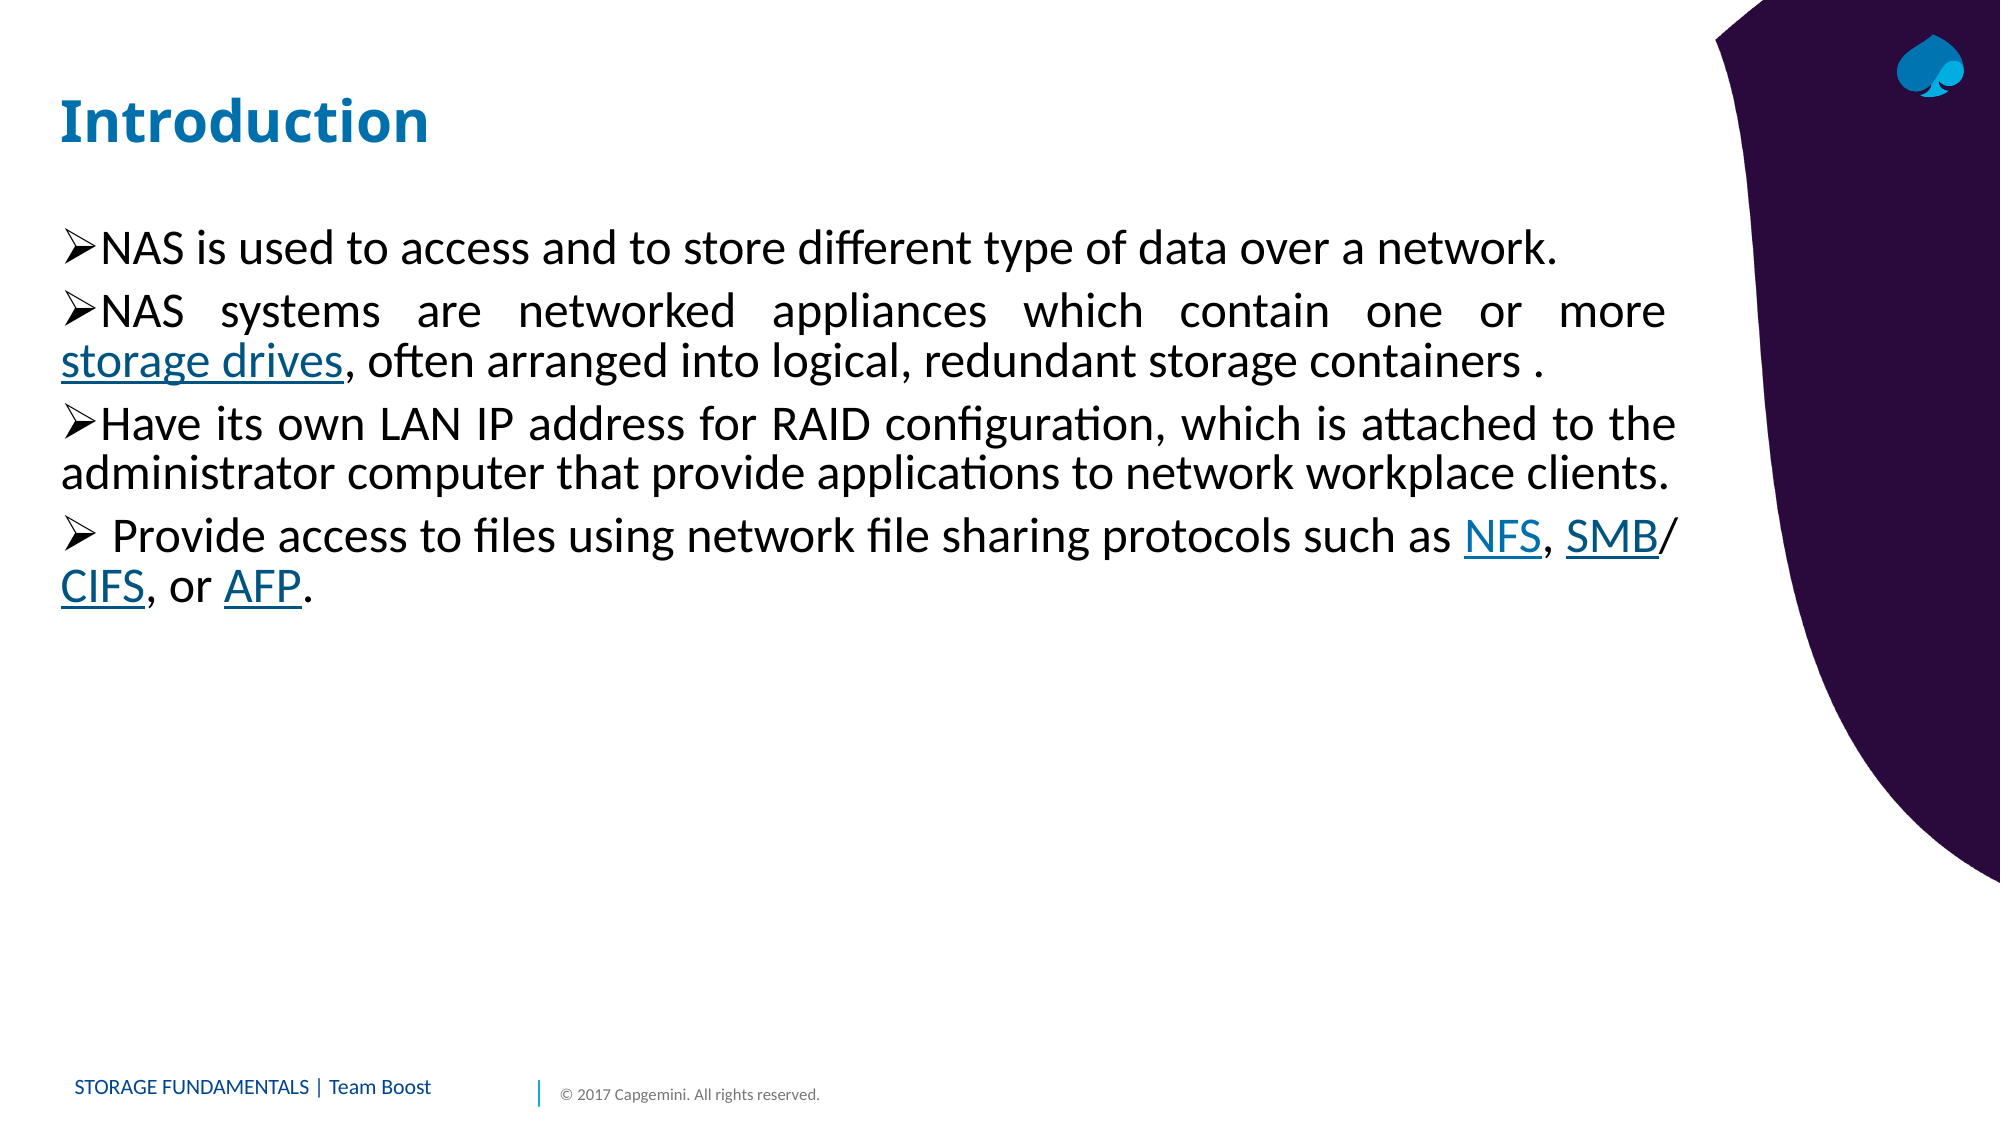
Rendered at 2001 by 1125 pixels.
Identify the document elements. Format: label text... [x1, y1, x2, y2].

list NAS is used to access and to store different type of data over a network. NAS systems are networked appliances which contain one or more storage drives, often arranged into logical, redundant storage containers . Have its own LAN IP address for RAID configuration, which is attached to the administrator computer that provide applications to network workplace clients. Provide access to files using network file sharing protocols such as NFS, SMB/CIFS, or AFP. [60, 227, 1679, 1055]
picture [1679, 0, 2001, 872]
title Introduction [60, 85, 1868, 228]
